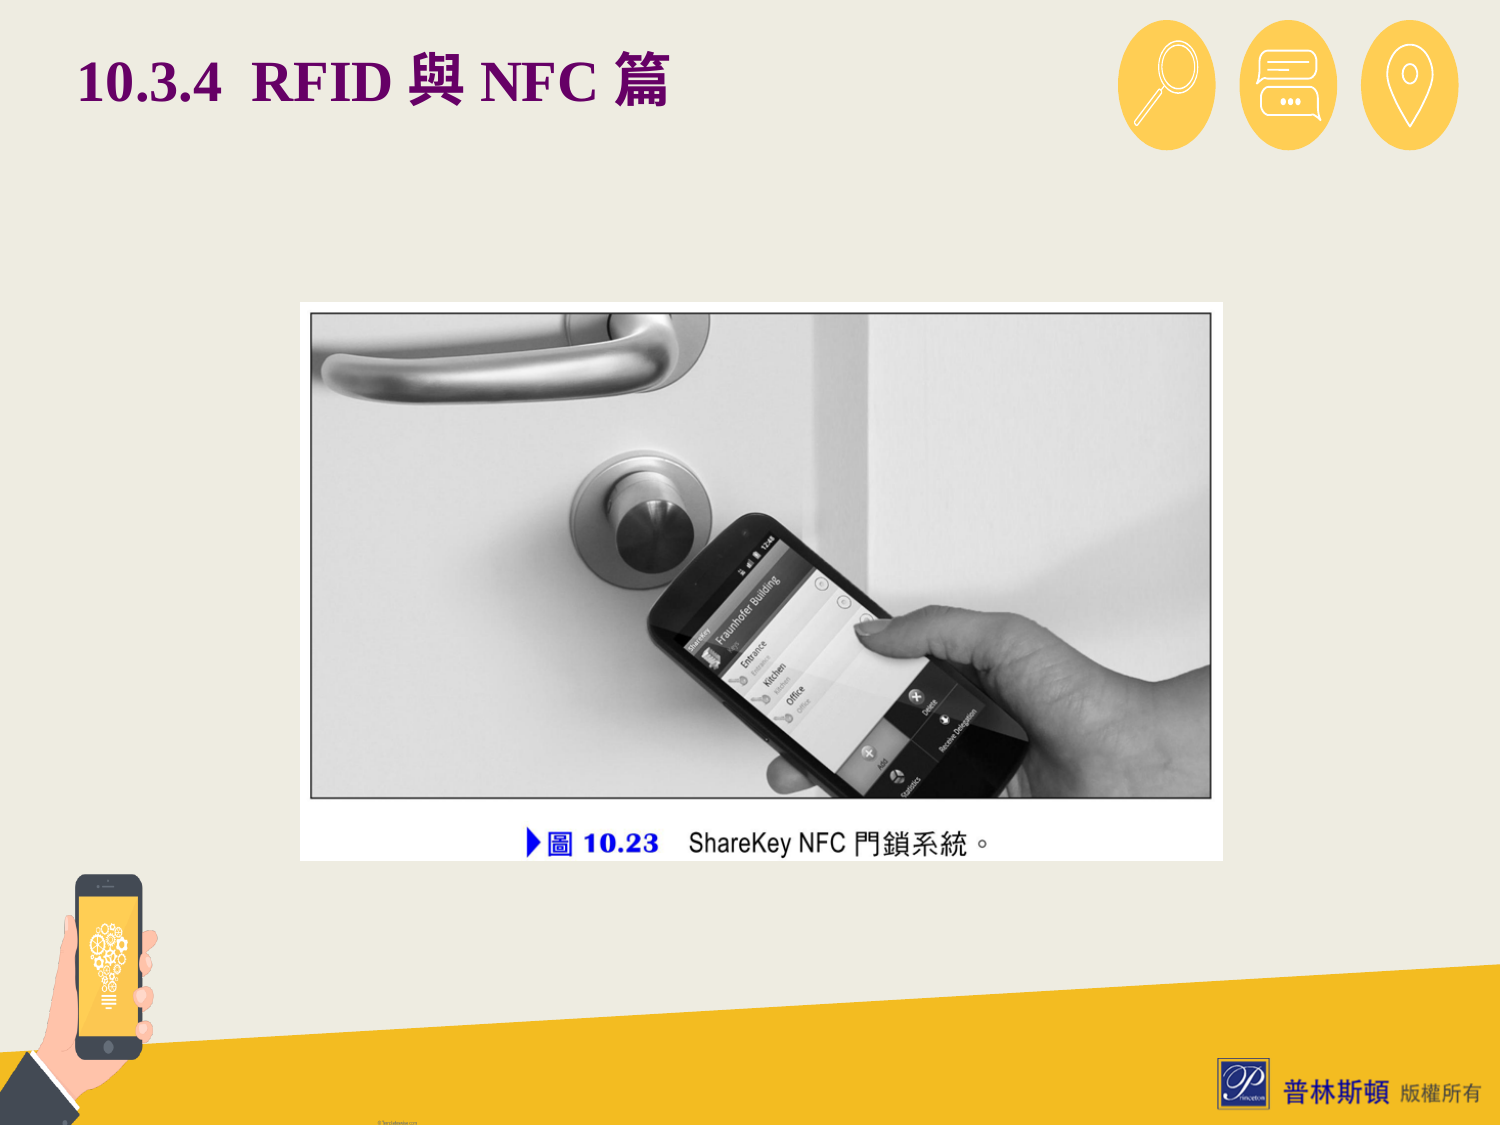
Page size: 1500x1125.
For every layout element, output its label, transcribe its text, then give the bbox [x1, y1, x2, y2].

title 10.3.4 RFID與NFC篇 [76, 19, 1459, 114]
picture [1217, 1058, 1500, 1125]
picture [0, 302, 1223, 1125]
